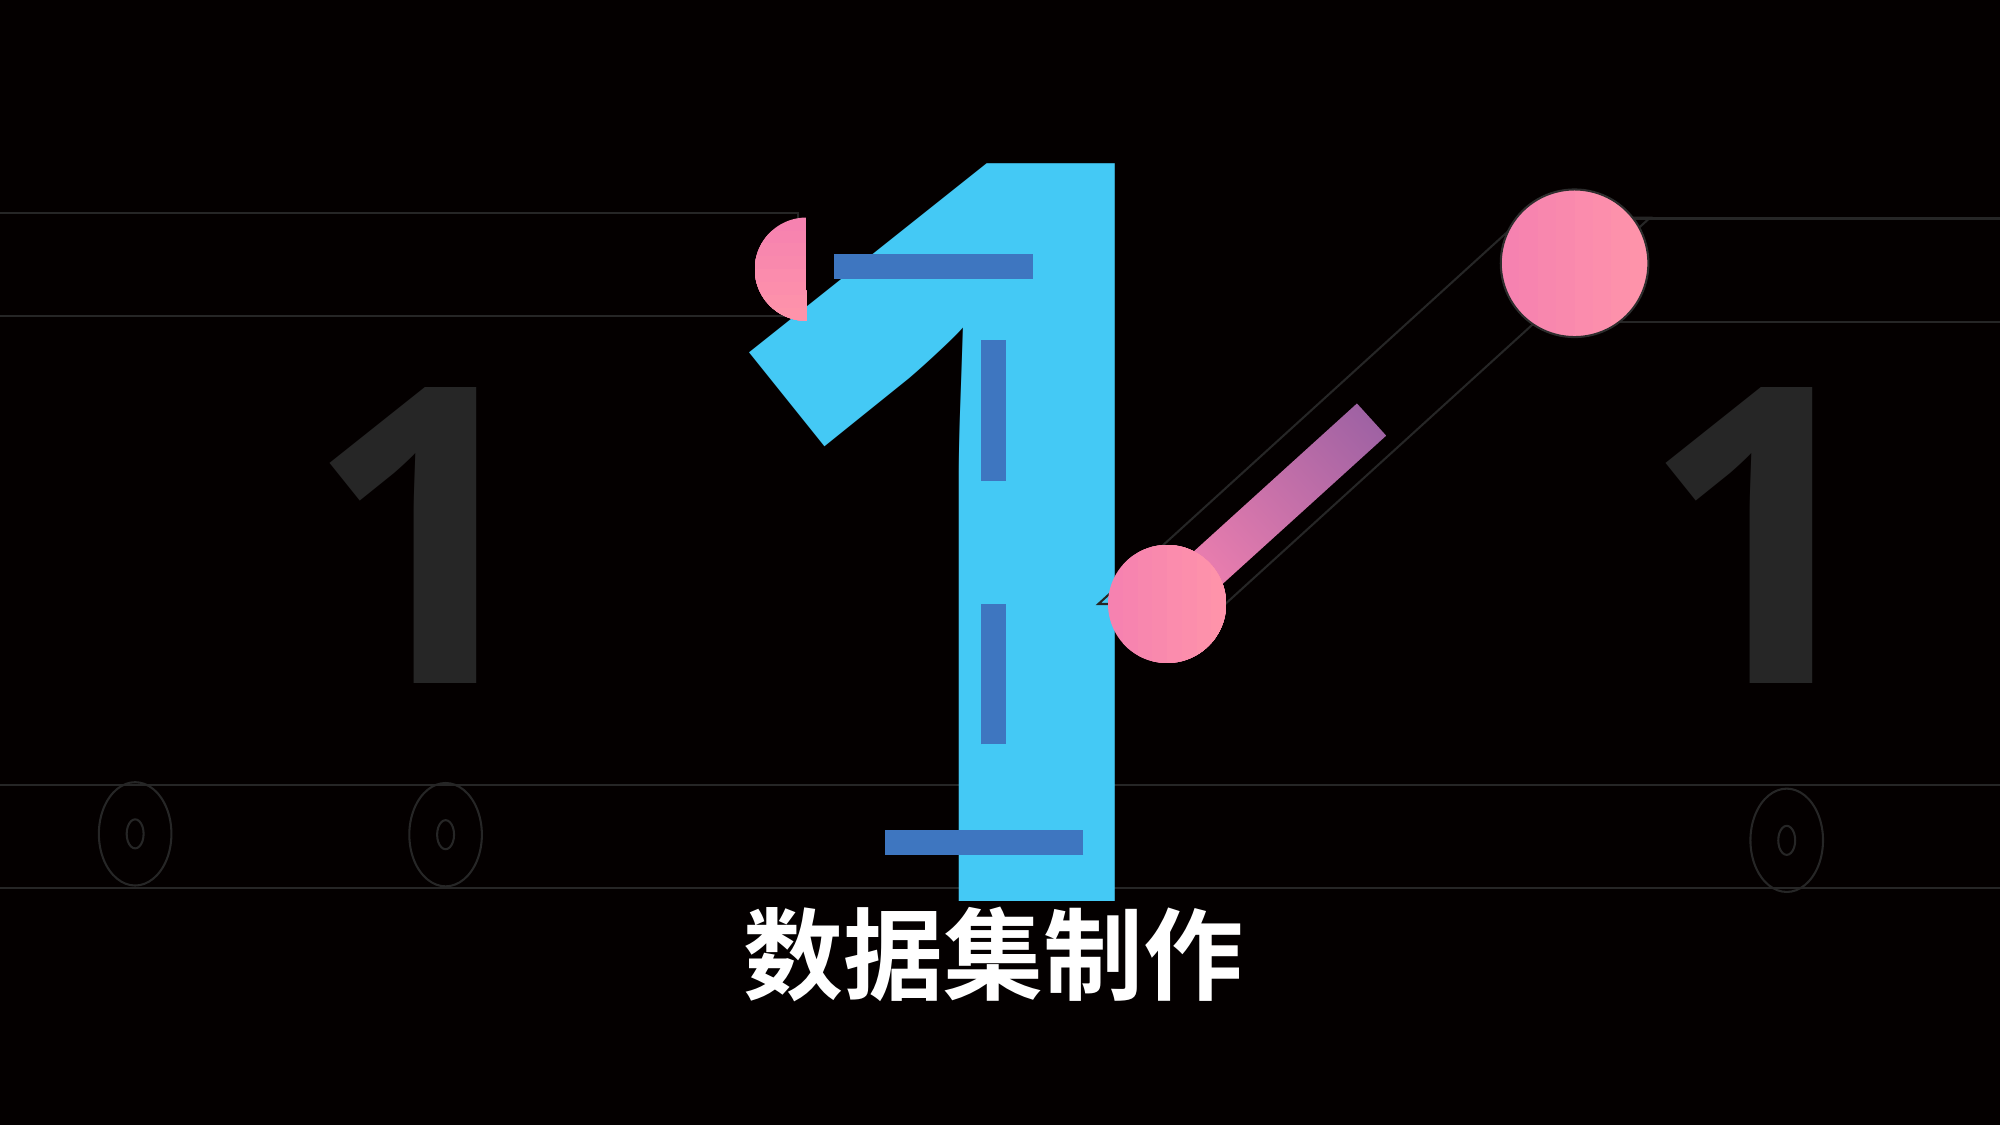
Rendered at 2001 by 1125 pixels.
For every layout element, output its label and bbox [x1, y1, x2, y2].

text_box [0, 0, 2000, 1125]
